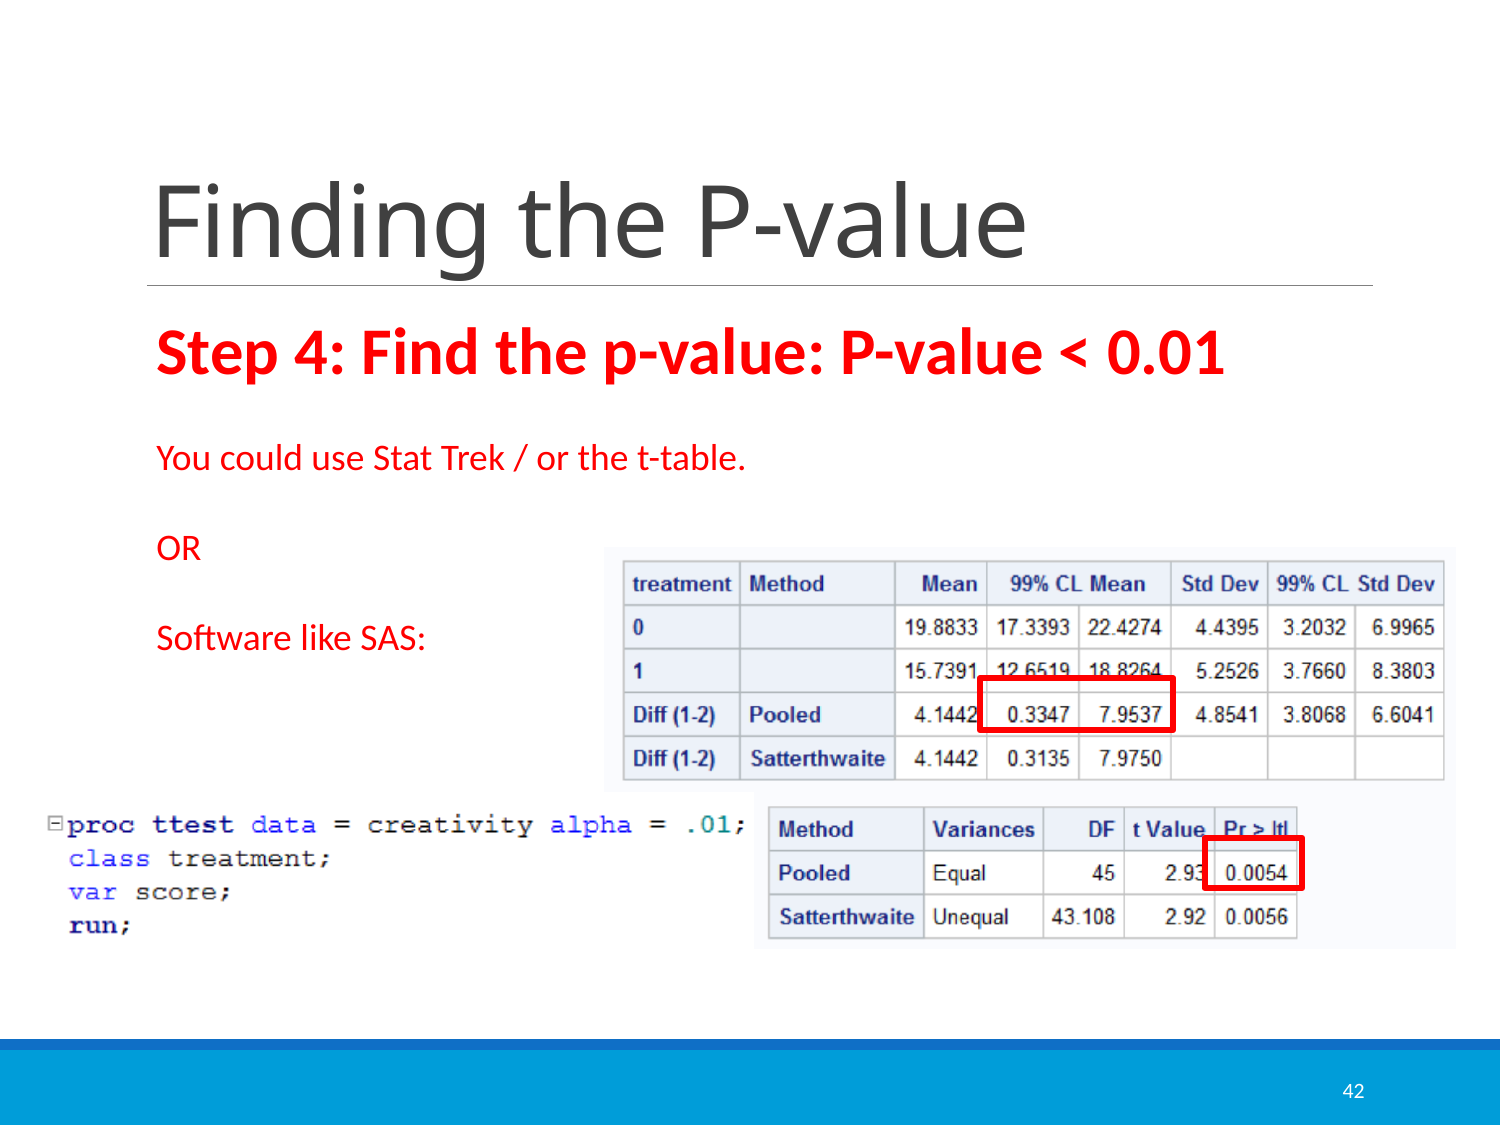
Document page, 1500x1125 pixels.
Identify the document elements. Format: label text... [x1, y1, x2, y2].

text_box Step 4: Find the p-value: P-value < 0.01 You could use Stat Trek / or the t-table. OR Software like SAS: [141, 300, 1242, 711]
slide_number 42 [1218, 1059, 1380, 1120]
picture [31, 546, 1456, 962]
title Finding the P-value [135, 47, 1373, 285]
